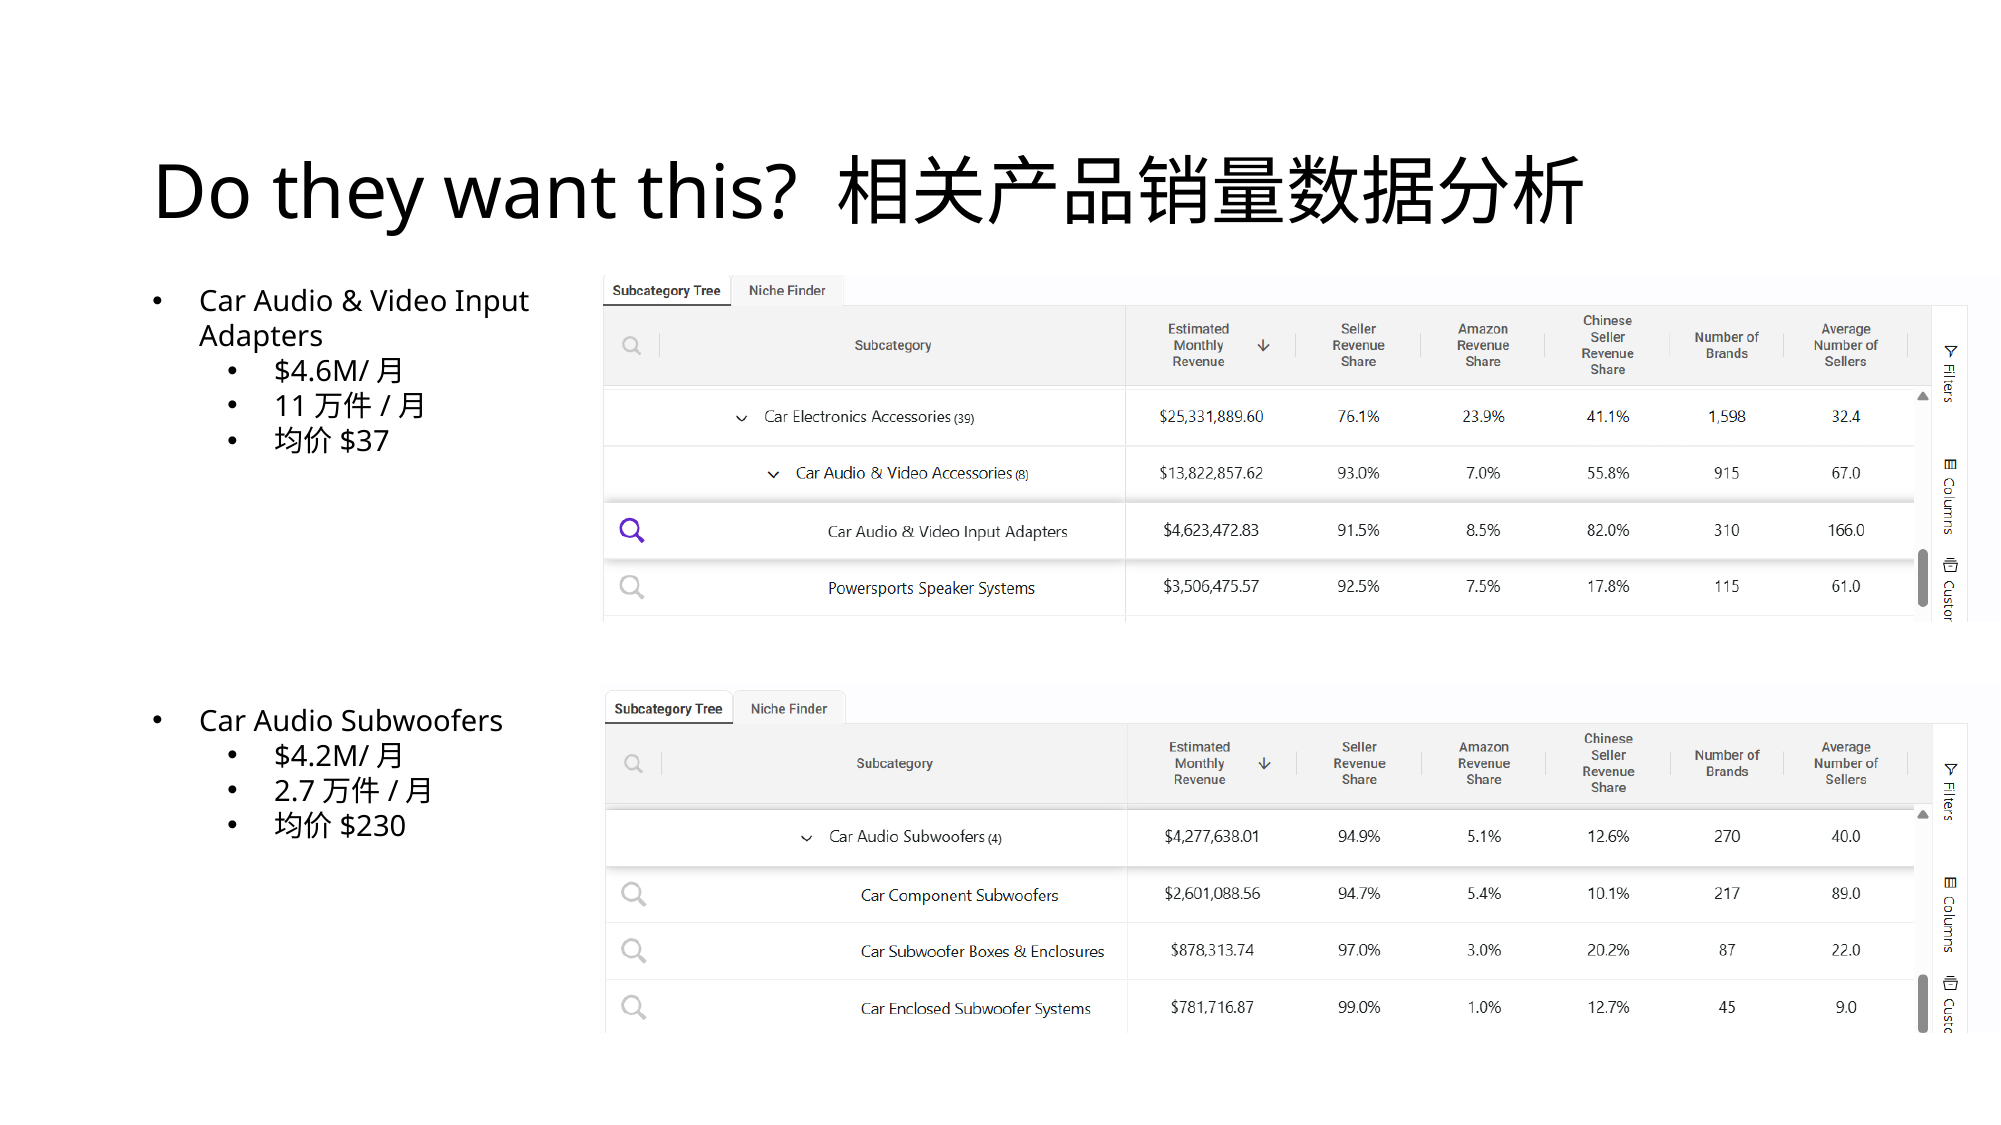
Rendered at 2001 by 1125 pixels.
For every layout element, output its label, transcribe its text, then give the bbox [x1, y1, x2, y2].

picture [599, 275, 2000, 622]
picture [599, 684, 2000, 1033]
title Do they want this? 相关产品销量数据分析 [137, 85, 1863, 275]
text_box Car Audio & Video Input Adapters $4.6M/月 11万件/月 均价$37 Car Audio Subwoofers $4.2M/月 2.7万件/月 均价$230 [137, 275, 600, 1051]
